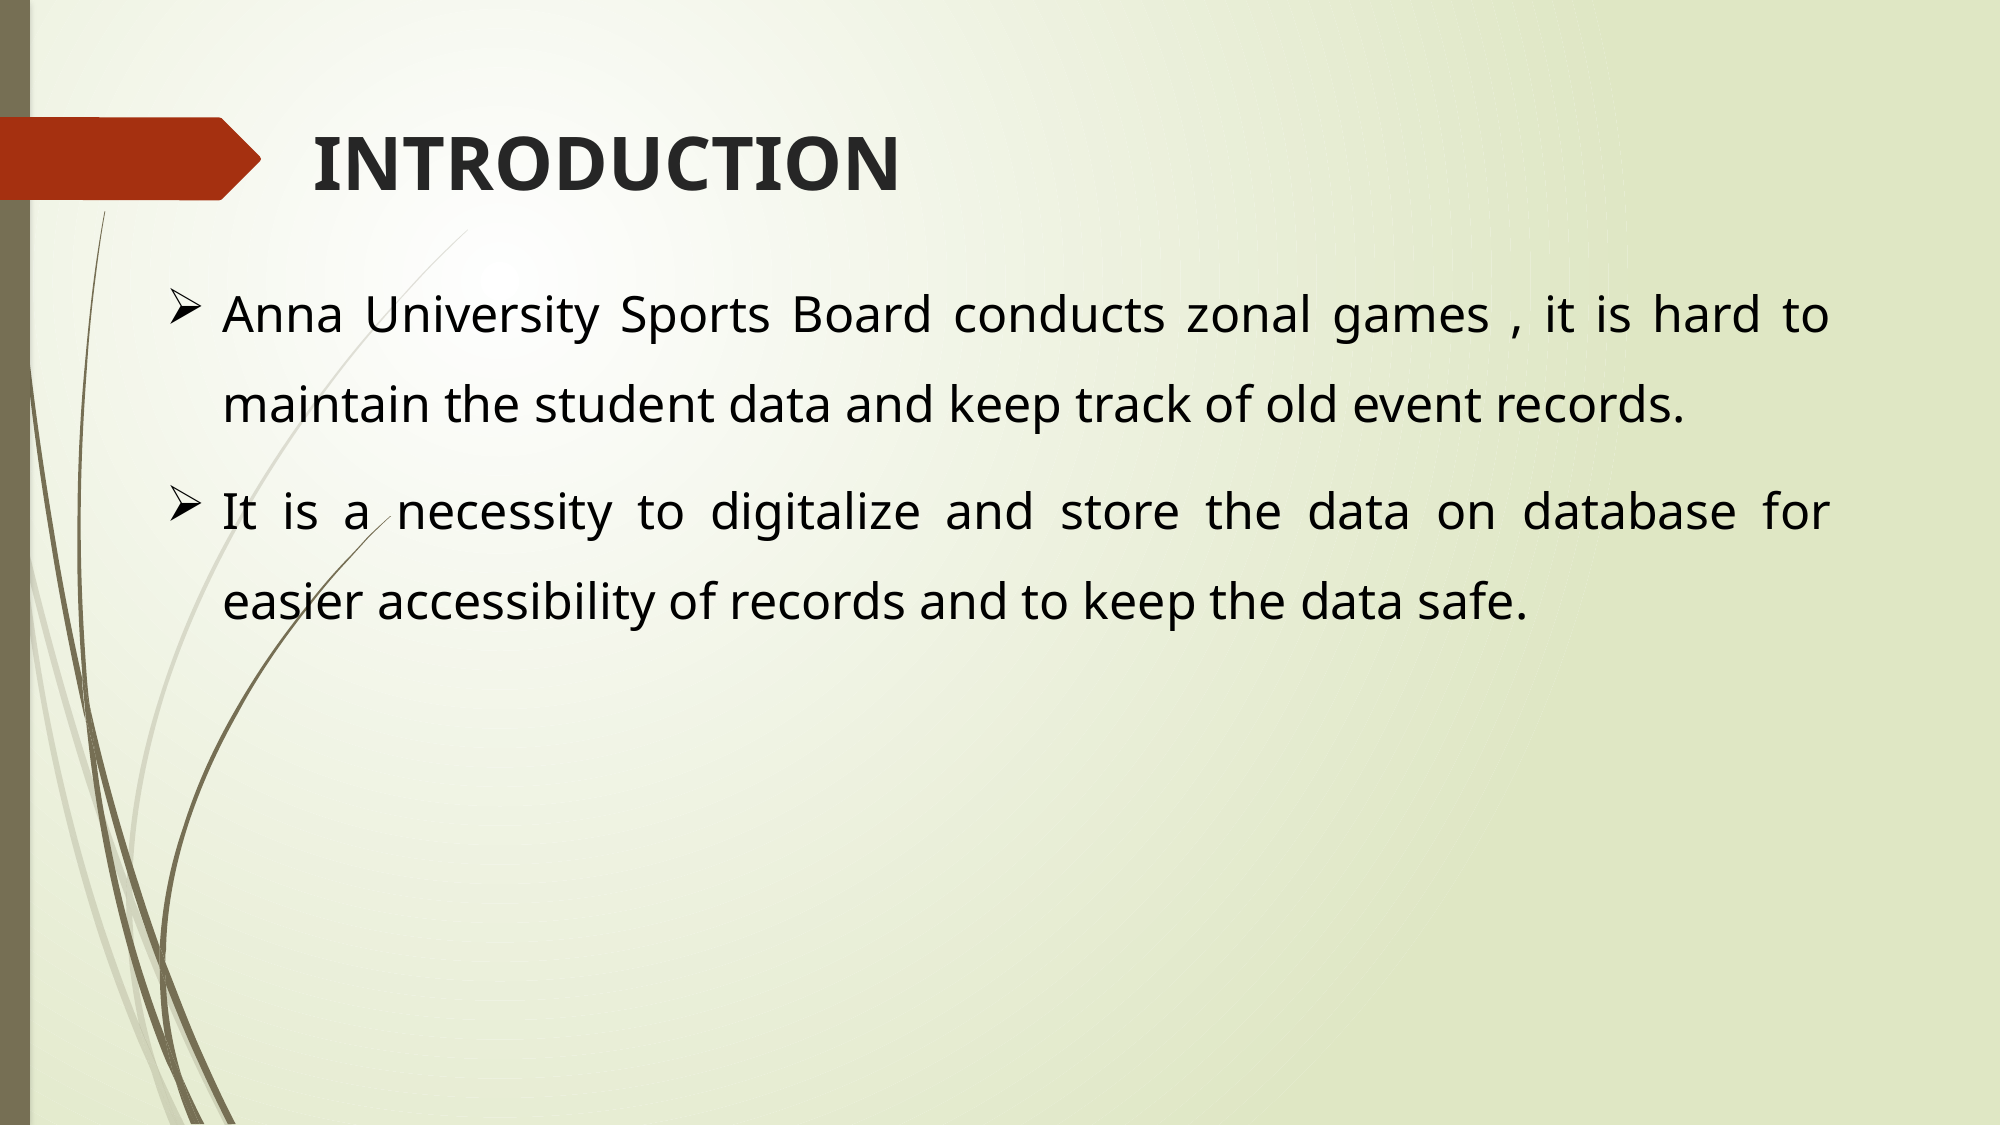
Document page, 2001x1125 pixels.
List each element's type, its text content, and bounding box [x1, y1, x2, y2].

text_box Anna University Sports Board conducts zonal games , it is hard to maintain the student data and keep track of old event records. It is a necessity to digitalize and store the data on database for easier accessibility of records and to keep the data safe. [151, 245, 1847, 637]
title INTRODUCTION [298, 108, 972, 214]
